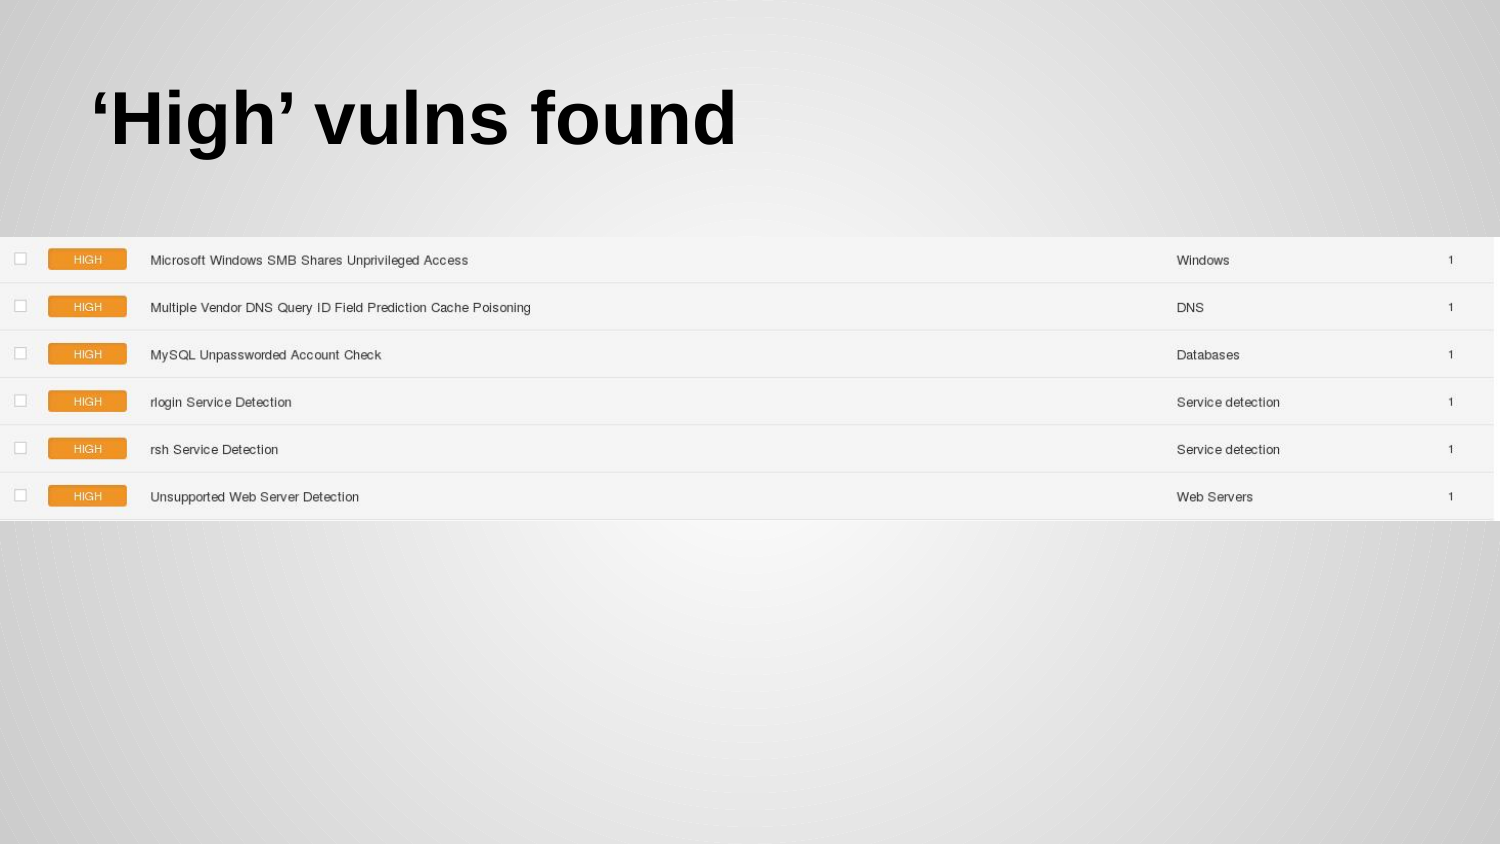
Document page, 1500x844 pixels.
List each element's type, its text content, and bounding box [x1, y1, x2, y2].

title ‘High’ vulns found [75, 33, 1425, 175]
picture [0, 237, 1500, 521]
